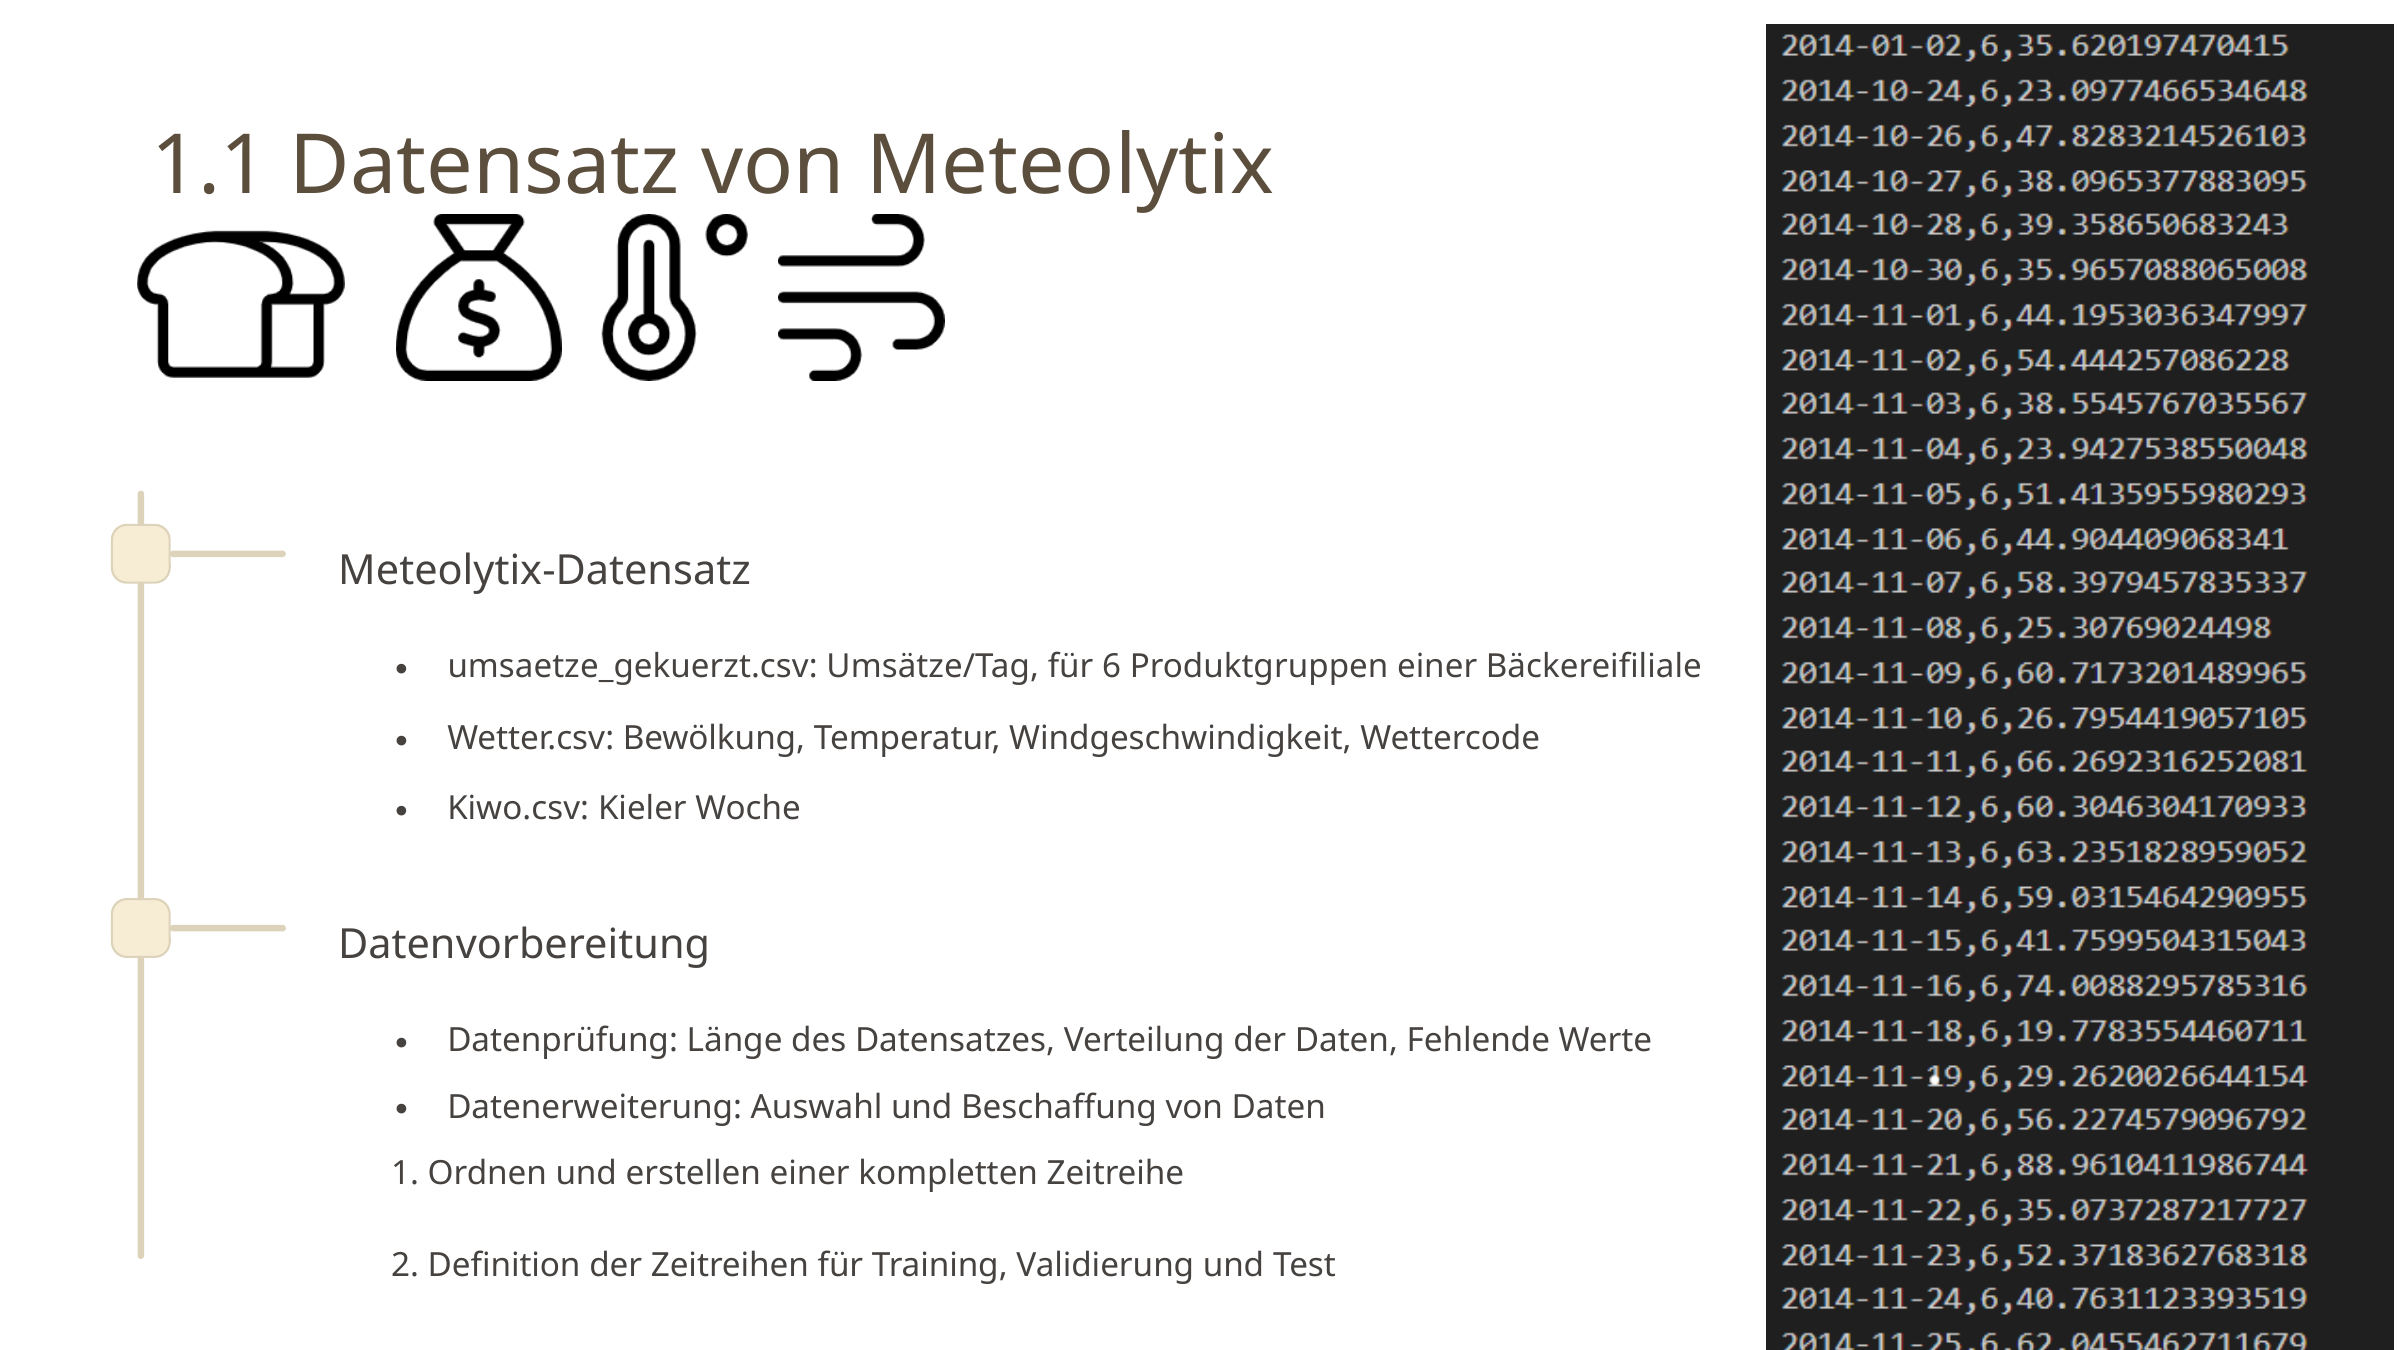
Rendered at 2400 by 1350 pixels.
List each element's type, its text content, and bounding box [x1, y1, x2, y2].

text_box Kiwo.csv: Kieler Woche [376, 755, 1676, 809]
picture [1766, 24, 2394, 1350]
text_box 1. Ordnen und erstellen einer kompletten Zeitreihe 2. Definition der Zeitreihen für Training, Validierung und Test [376, 1119, 1676, 1259]
text_box Datenerweiterung: Auswahl und Beschaffung von Daten [376, 1053, 1676, 1107]
text_box [170, 550, 286, 558]
picture [591, 214, 758, 381]
text_box [170, 924, 286, 932]
text_box 1.1 Datensatz von Meteolytix [136, 77, 1436, 182]
text_box [137, 490, 145, 524]
text_box [111, 899, 170, 957]
text_box Datenprüfung: Länge des Datensatzes, Verteilung der Daten, Fehlende Werte [376, 987, 1676, 1041]
text_box Meteolytix-Datensatz [323, 523, 981, 576]
picture [396, 214, 563, 381]
text_box Wetter.csv: Bewölkung, Temperatur, Windgeschwindigkeit, Wettercode [376, 684, 1676, 738]
picture [137, 221, 345, 388]
text_box [137, 957, 145, 1259]
text_box [137, 583, 145, 899]
text_box Datenvorbereitung [323, 898, 862, 950]
picture [778, 214, 945, 381]
text_box umsaetze_gekuerzt.csv: Umsätze/Tag, für 6 Produktgruppen einer Bäckereifiliale [376, 612, 1742, 666]
text_box [111, 524, 170, 583]
